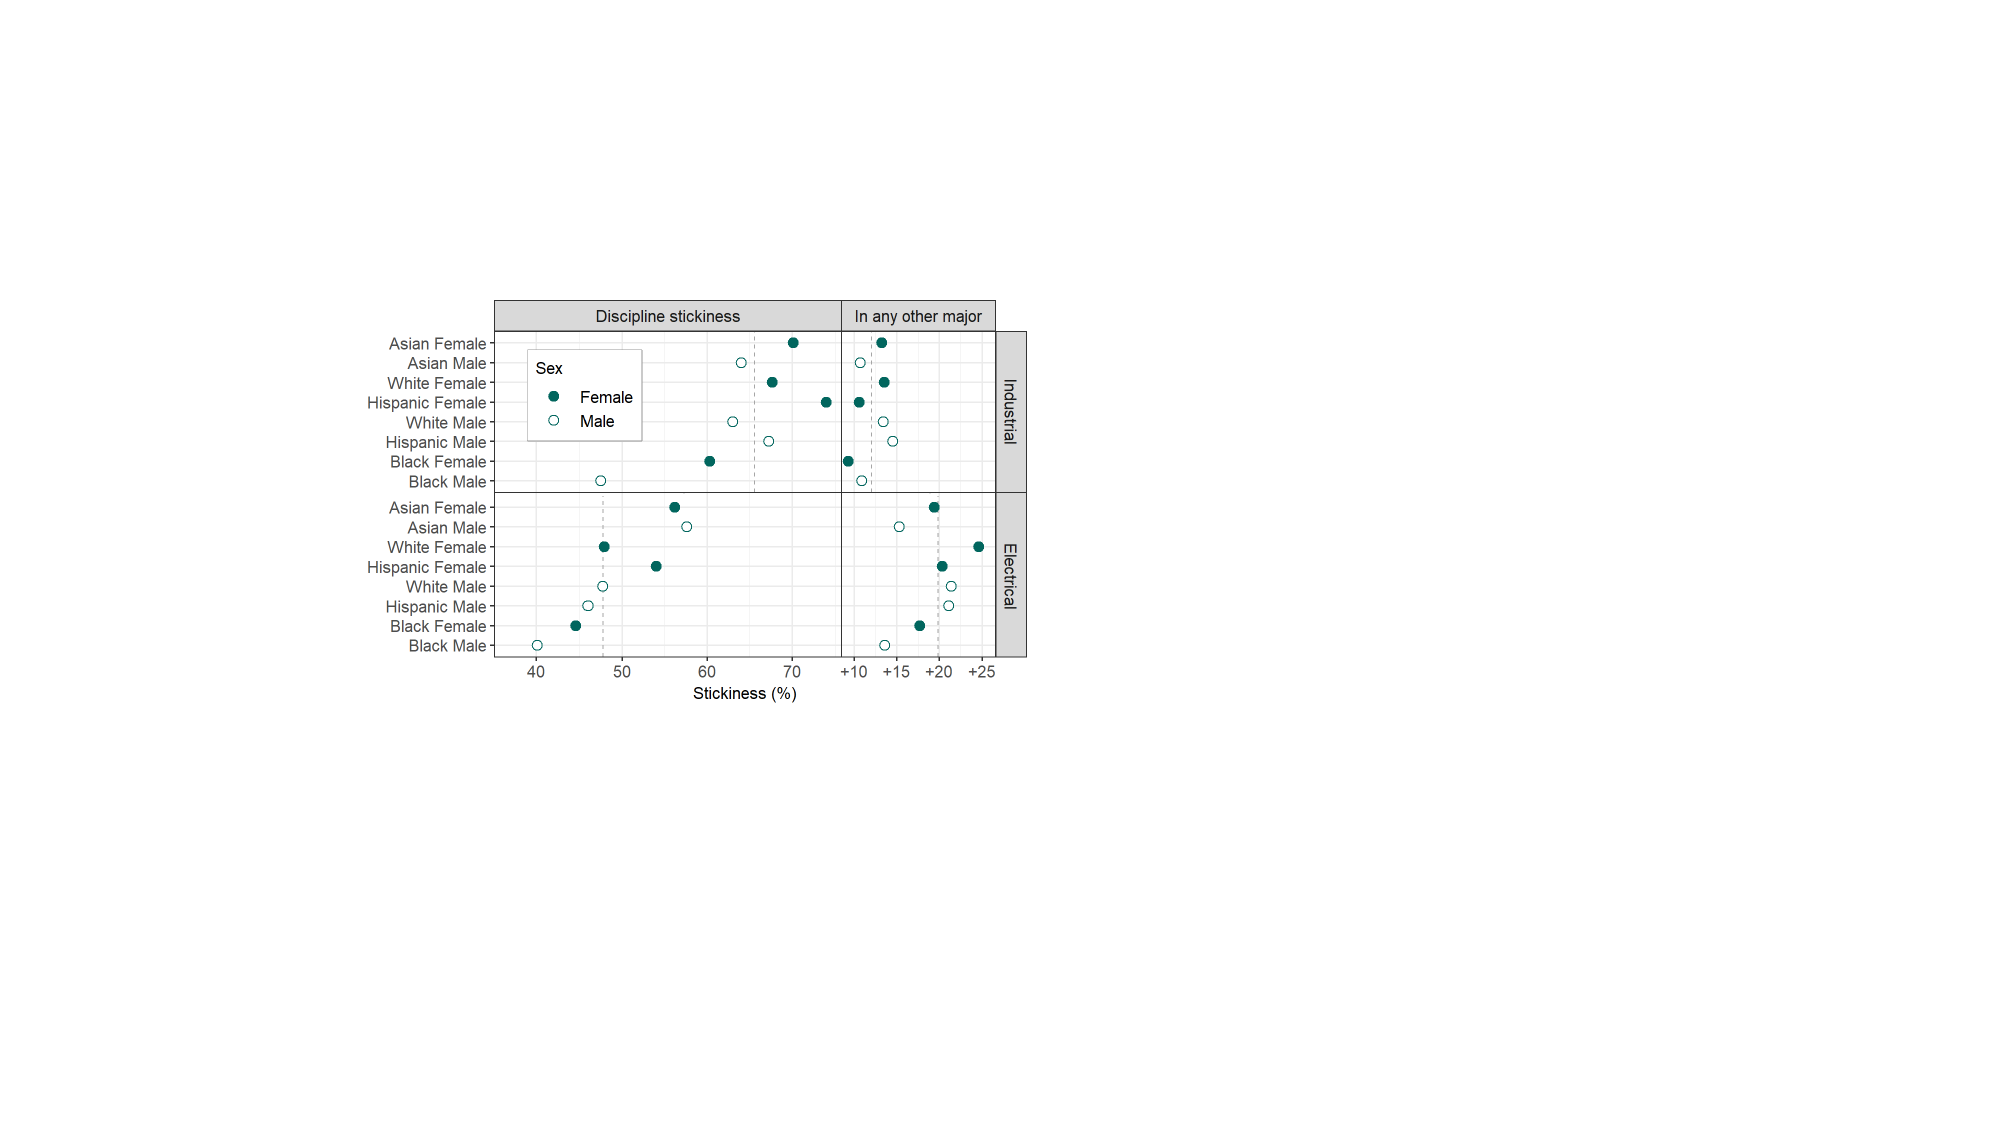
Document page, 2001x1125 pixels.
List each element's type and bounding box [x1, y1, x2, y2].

picture [361, 282, 1035, 715]
